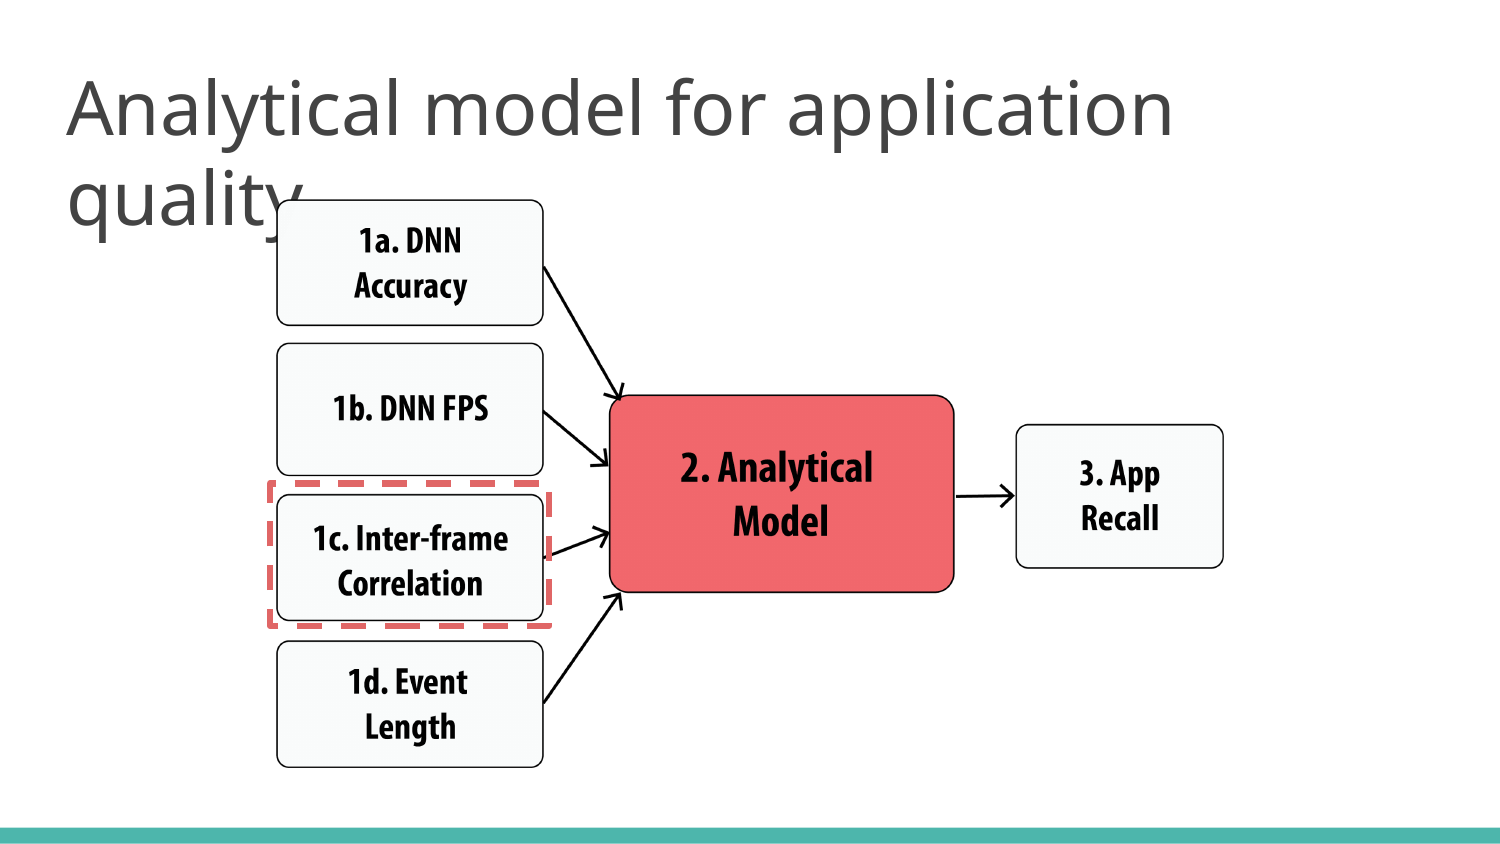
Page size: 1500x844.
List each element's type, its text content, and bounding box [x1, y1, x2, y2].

title Analytical model for application quality [51, 45, 1449, 162]
picture [275, 198, 1225, 768]
